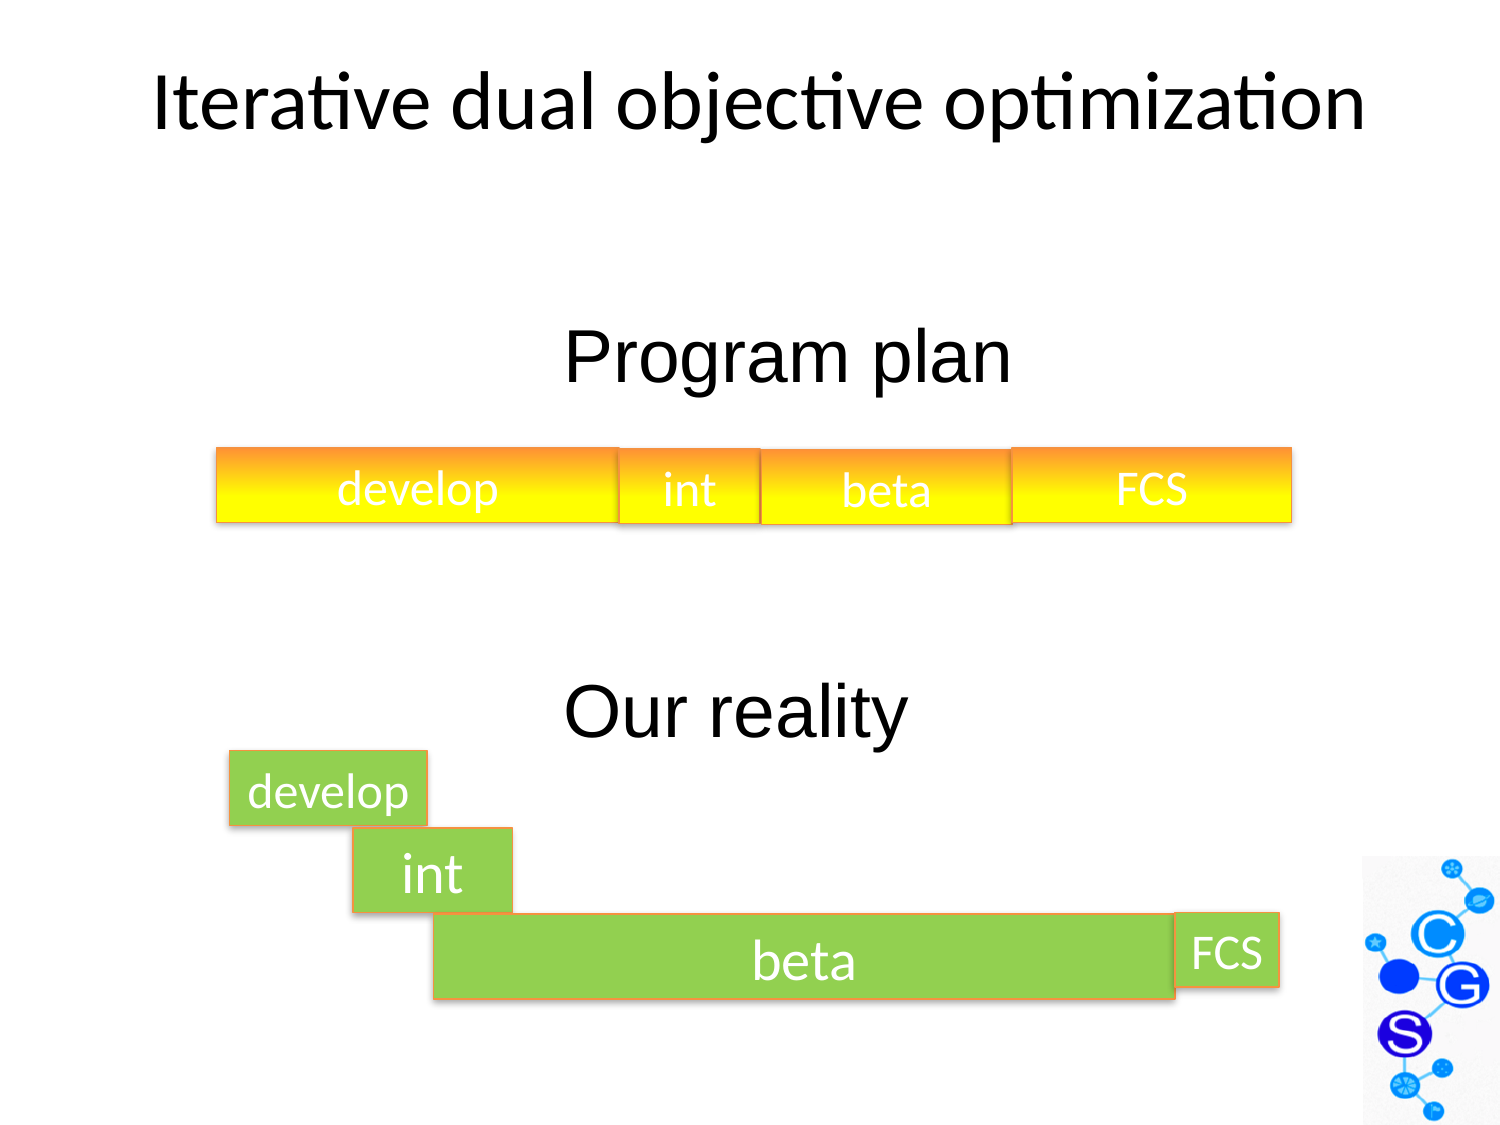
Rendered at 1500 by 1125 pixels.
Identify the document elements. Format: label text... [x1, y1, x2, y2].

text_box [229, 654, 1280, 1001]
text_box Program plan [548, 299, 1029, 405]
title Iterative dual objective optimization [84, 2, 1436, 191]
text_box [216, 447, 1292, 526]
picture [1362, 856, 1500, 1125]
